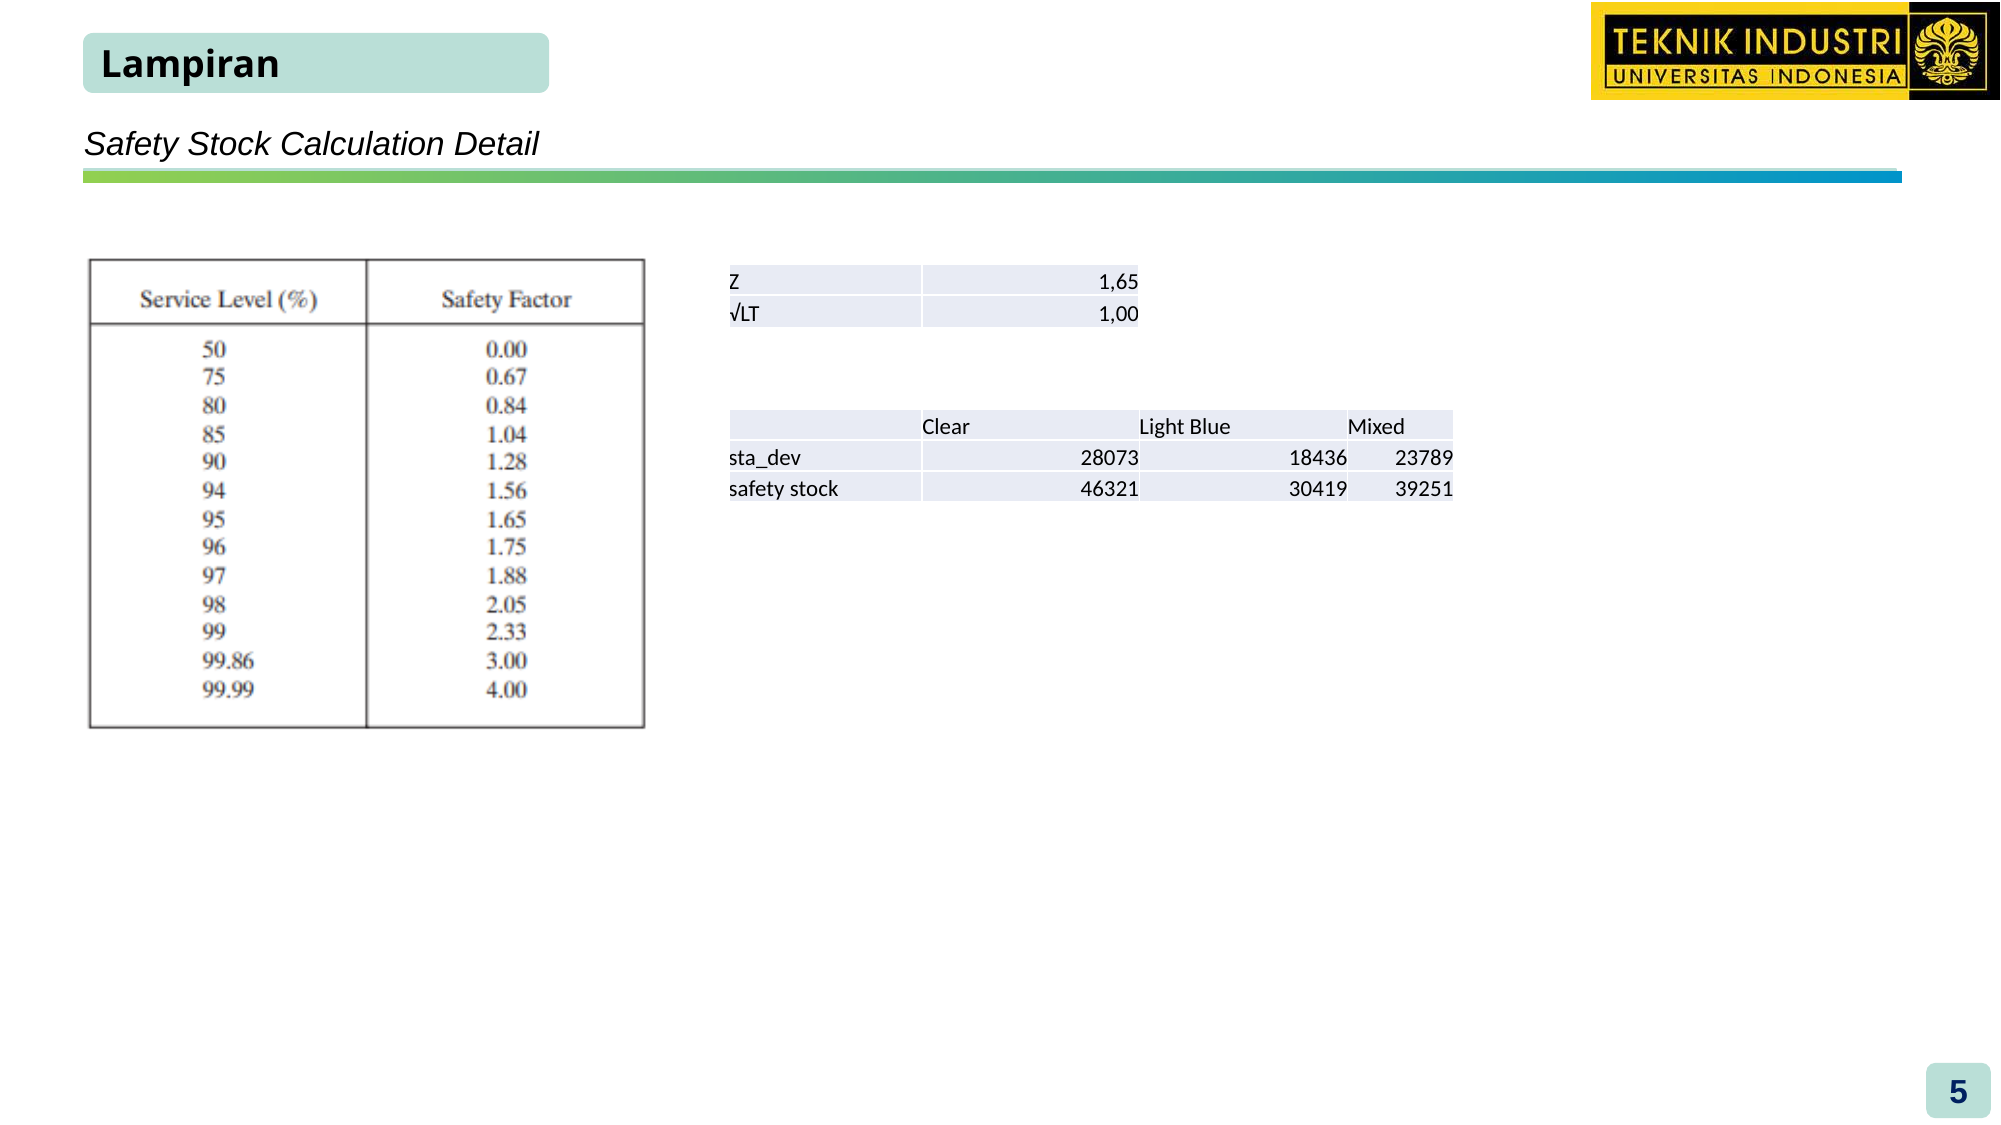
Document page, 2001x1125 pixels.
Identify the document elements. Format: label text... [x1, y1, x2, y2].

table_cell 23789 [1348, 441, 1453, 470]
text_box Lampiran [81, 31, 551, 94]
text_box 5 [1925, 1061, 1992, 1120]
table_header [730, 410, 921, 439]
table_header Light Blue [1140, 410, 1347, 439]
text_box Safety Stock Calculation Detail [69, 119, 1960, 180]
table_cell 30419 [1140, 472, 1347, 501]
table_cell 39251 [1348, 472, 1453, 501]
table_cell 1,00 [923, 296, 1138, 327]
table_header Mixed [1348, 410, 1453, 439]
table_cell 28073 [923, 441, 1139, 470]
table_cell safety stock [730, 472, 921, 501]
table_header 1,65 [923, 265, 1138, 294]
table_cell 46321 [923, 472, 1139, 501]
table_cell √LT [730, 296, 921, 327]
picture [69, 234, 672, 771]
picture [1591, 2, 2000, 100]
table_cell 18436 [1140, 441, 1347, 470]
text_box [82, 171, 1903, 184]
table_header Z [730, 265, 921, 294]
table_cell sta_dev [730, 441, 921, 470]
table_header Clear [923, 410, 1139, 439]
